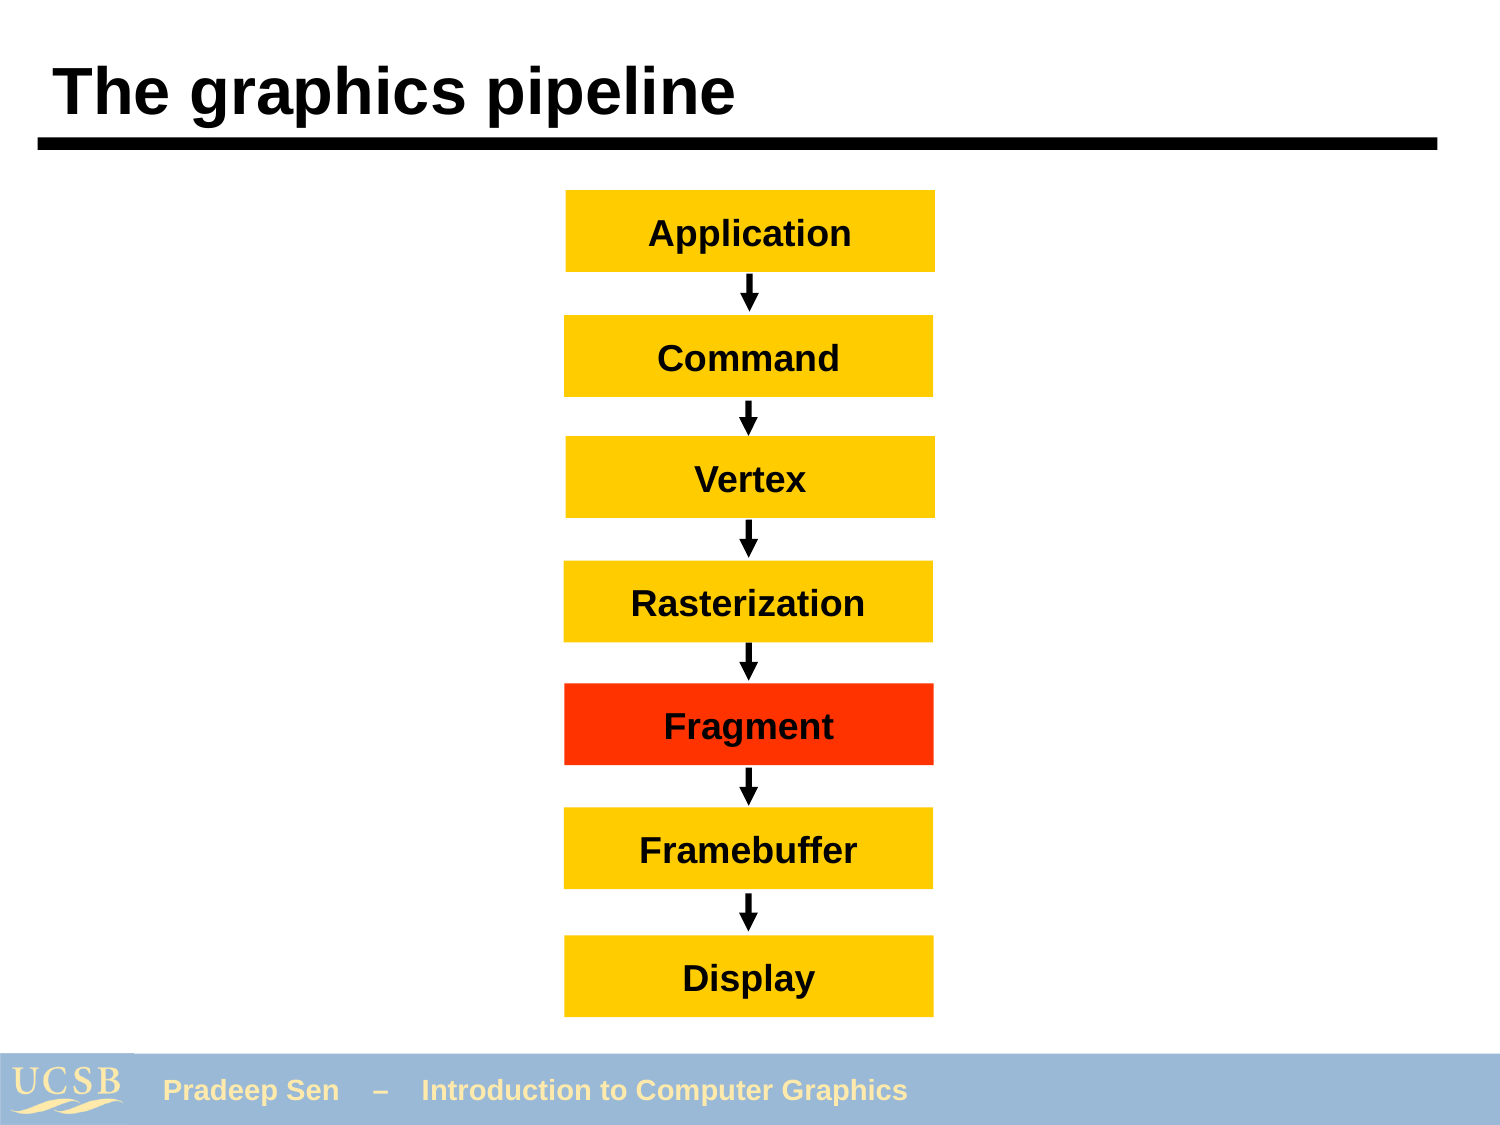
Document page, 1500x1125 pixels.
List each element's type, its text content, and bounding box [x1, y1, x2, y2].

text_box Rasterization [563, 560, 933, 643]
title The graphics pipeline [37, 37, 1438, 138]
text_box [742, 519, 755, 558]
text_box [742, 767, 755, 806]
text_box Application [565, 190, 935, 272]
text_box Display [564, 935, 934, 1018]
text_box [742, 642, 755, 681]
text_box Vertex [565, 436, 935, 518]
text_box Command [564, 315, 934, 397]
text_box [742, 400, 755, 436]
text_box Fragment [564, 683, 934, 766]
title Orthographic projection [0, 1053, 128, 1125]
text_box Framebuffer [563, 807, 934, 890]
text_box [743, 273, 756, 312]
text_box [742, 893, 755, 932]
